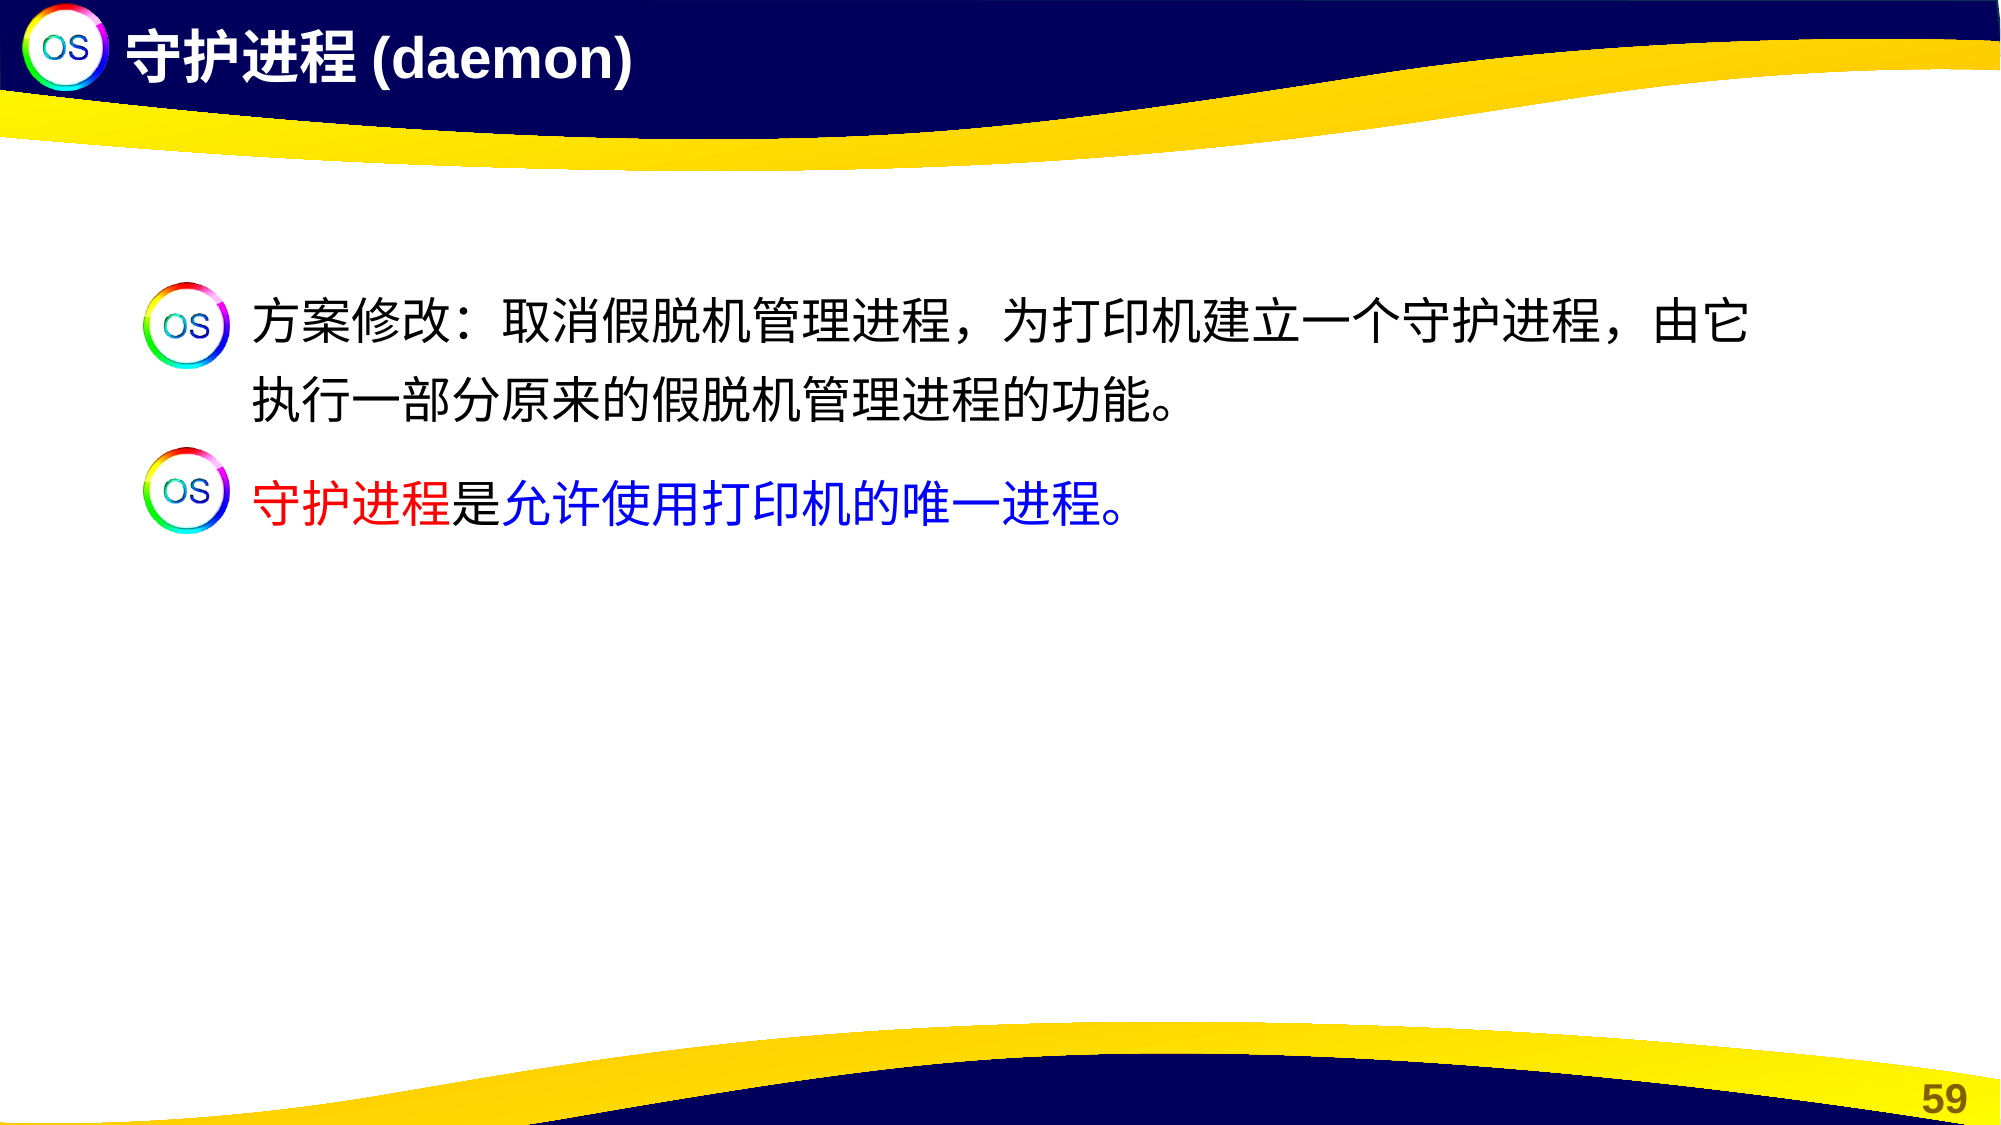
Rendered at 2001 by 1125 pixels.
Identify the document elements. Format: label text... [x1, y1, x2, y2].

picture [22, 3, 109, 91]
picture [142, 282, 230, 369]
picture [142, 447, 230, 535]
text_box 方案修改：取消假脱机管理进程，为打印机建立一个守护进程，由它执行一部分原来的假脱机管理进程的功能。 守护进程是允许使用打印机的唯一进程。 [236, 262, 1790, 475]
text_box 守护进程(daemon) [109, 12, 1263, 98]
